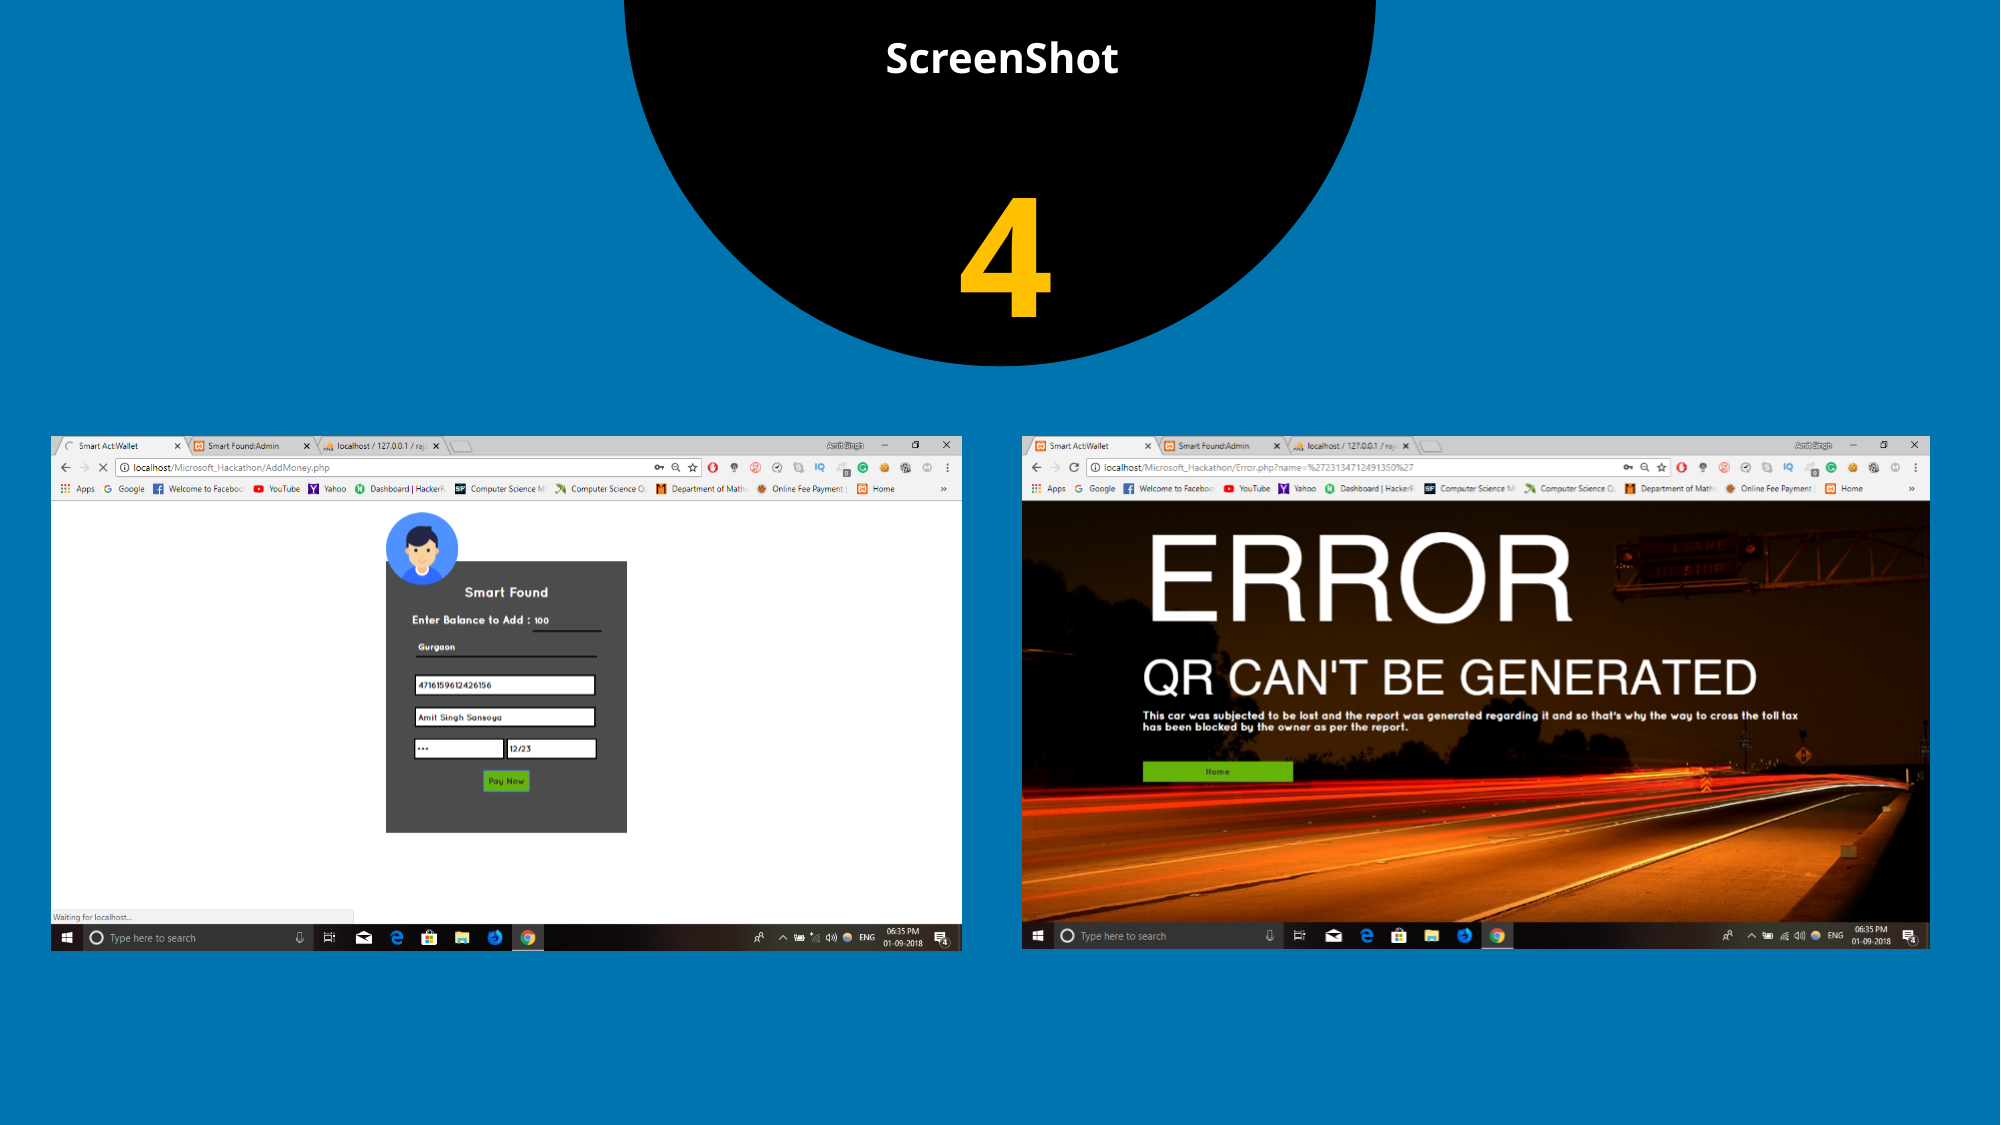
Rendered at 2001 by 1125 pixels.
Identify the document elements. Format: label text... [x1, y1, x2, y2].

picture [1023, 437, 1929, 948]
list ScreenShot [643, 30, 1362, 92]
picture [52, 437, 961, 950]
list 4 [941, 165, 1072, 363]
